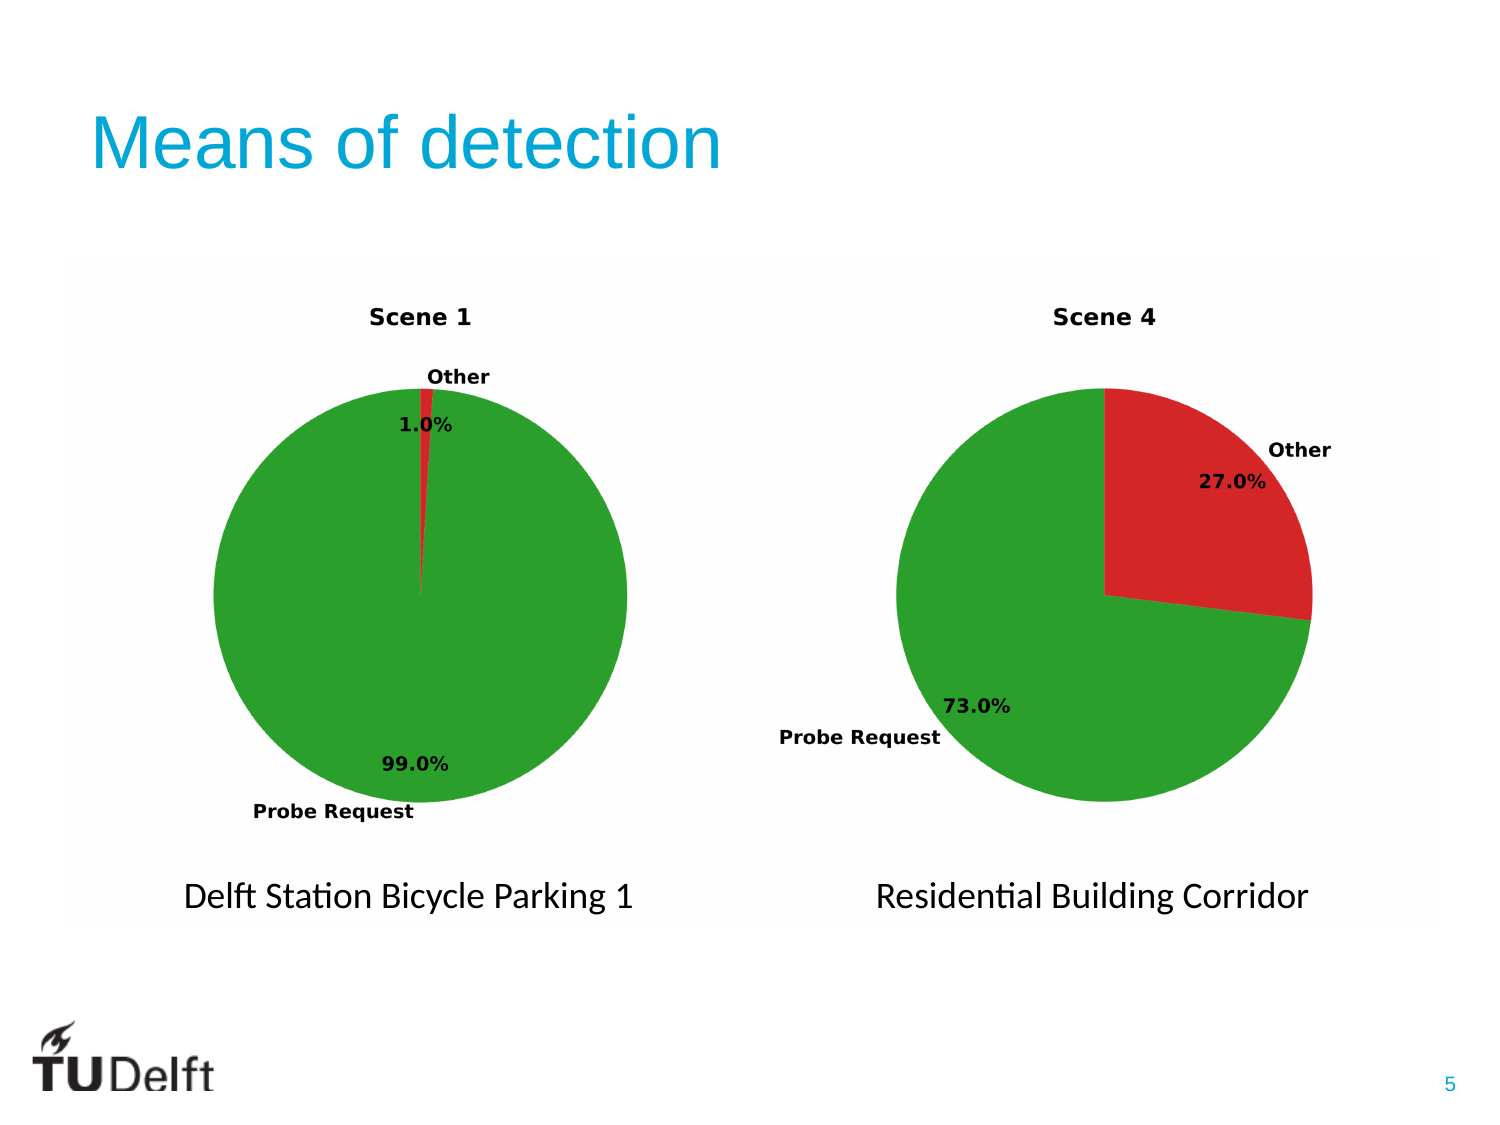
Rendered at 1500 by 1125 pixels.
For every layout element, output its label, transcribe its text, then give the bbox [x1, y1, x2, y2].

title Means of detection [75, 45, 1447, 233]
picture [68, 256, 1436, 928]
